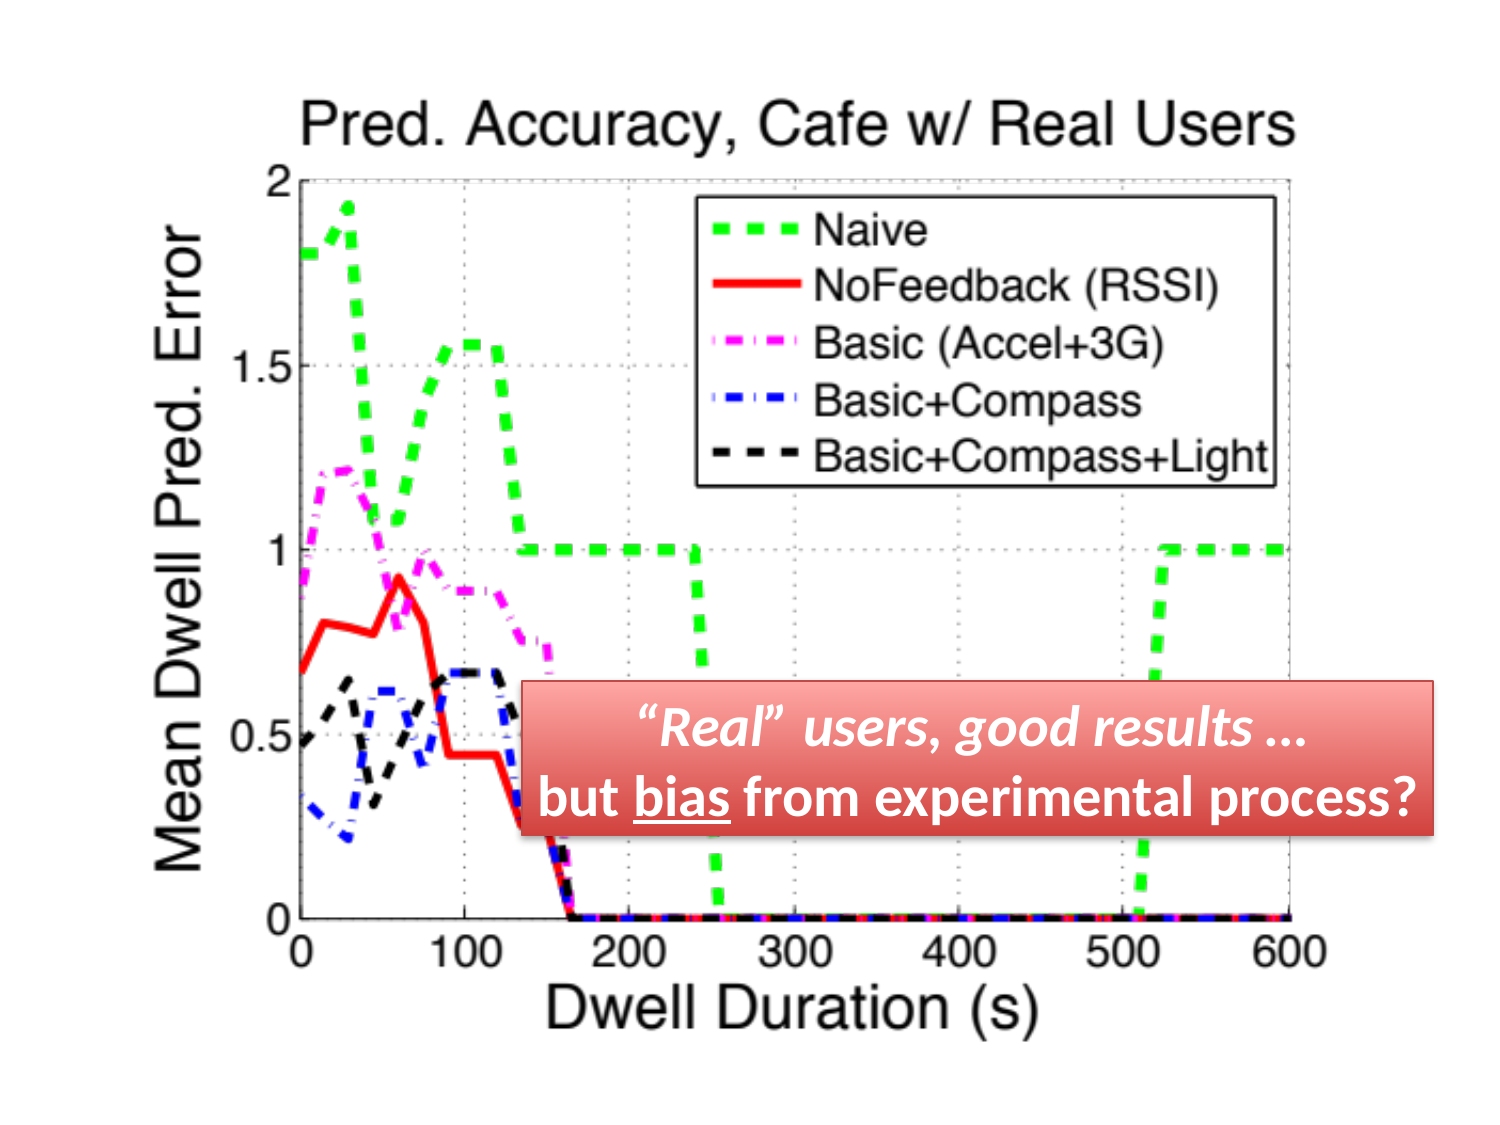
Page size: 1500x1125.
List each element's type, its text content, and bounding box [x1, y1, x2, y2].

picture [134, 87, 1406, 1055]
text_box “Real” users, good results … but bias from experimental process? [1410, 680, 1434, 836]
